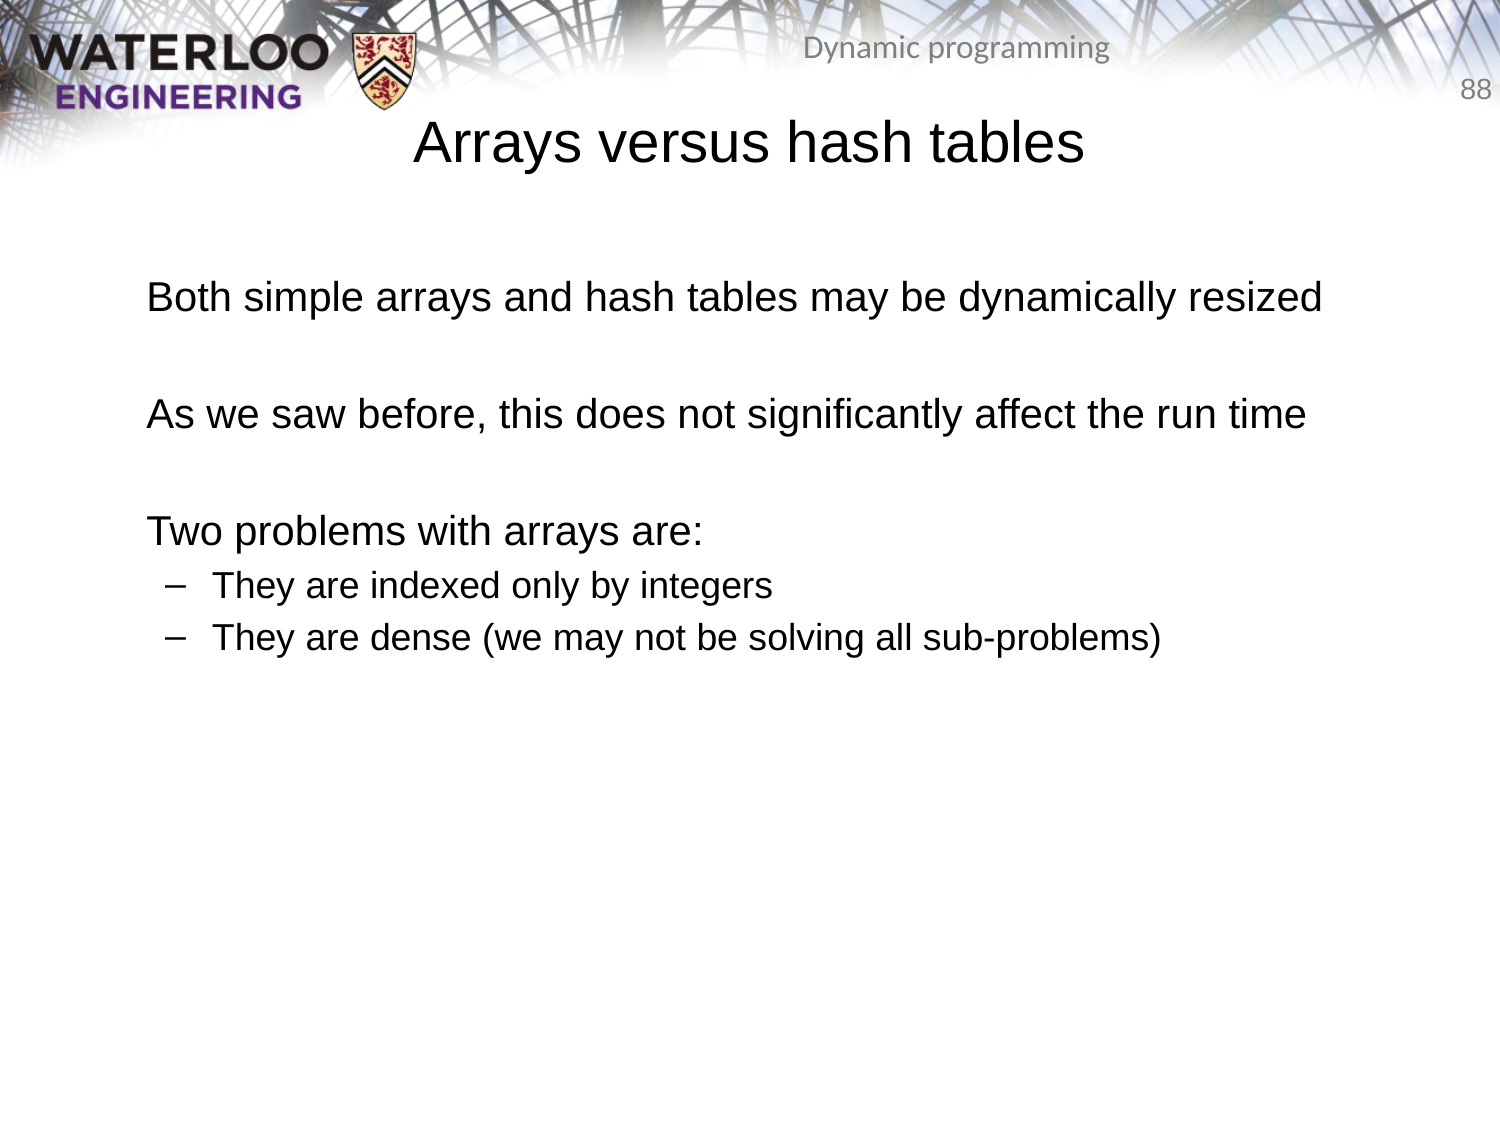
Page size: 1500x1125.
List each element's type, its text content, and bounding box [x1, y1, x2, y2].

list Both simple arrays and hash tables may be dynamically resized As we saw before, this does not significantly affect the run time Two problems with arrays are: They are indexed only by integers They are dense (we may not be solving all sub-problems) [74, 262, 1426, 1006]
title Arrays versus hash tables [74, 44, 1426, 233]
picture [0, 0, 1500, 1125]
